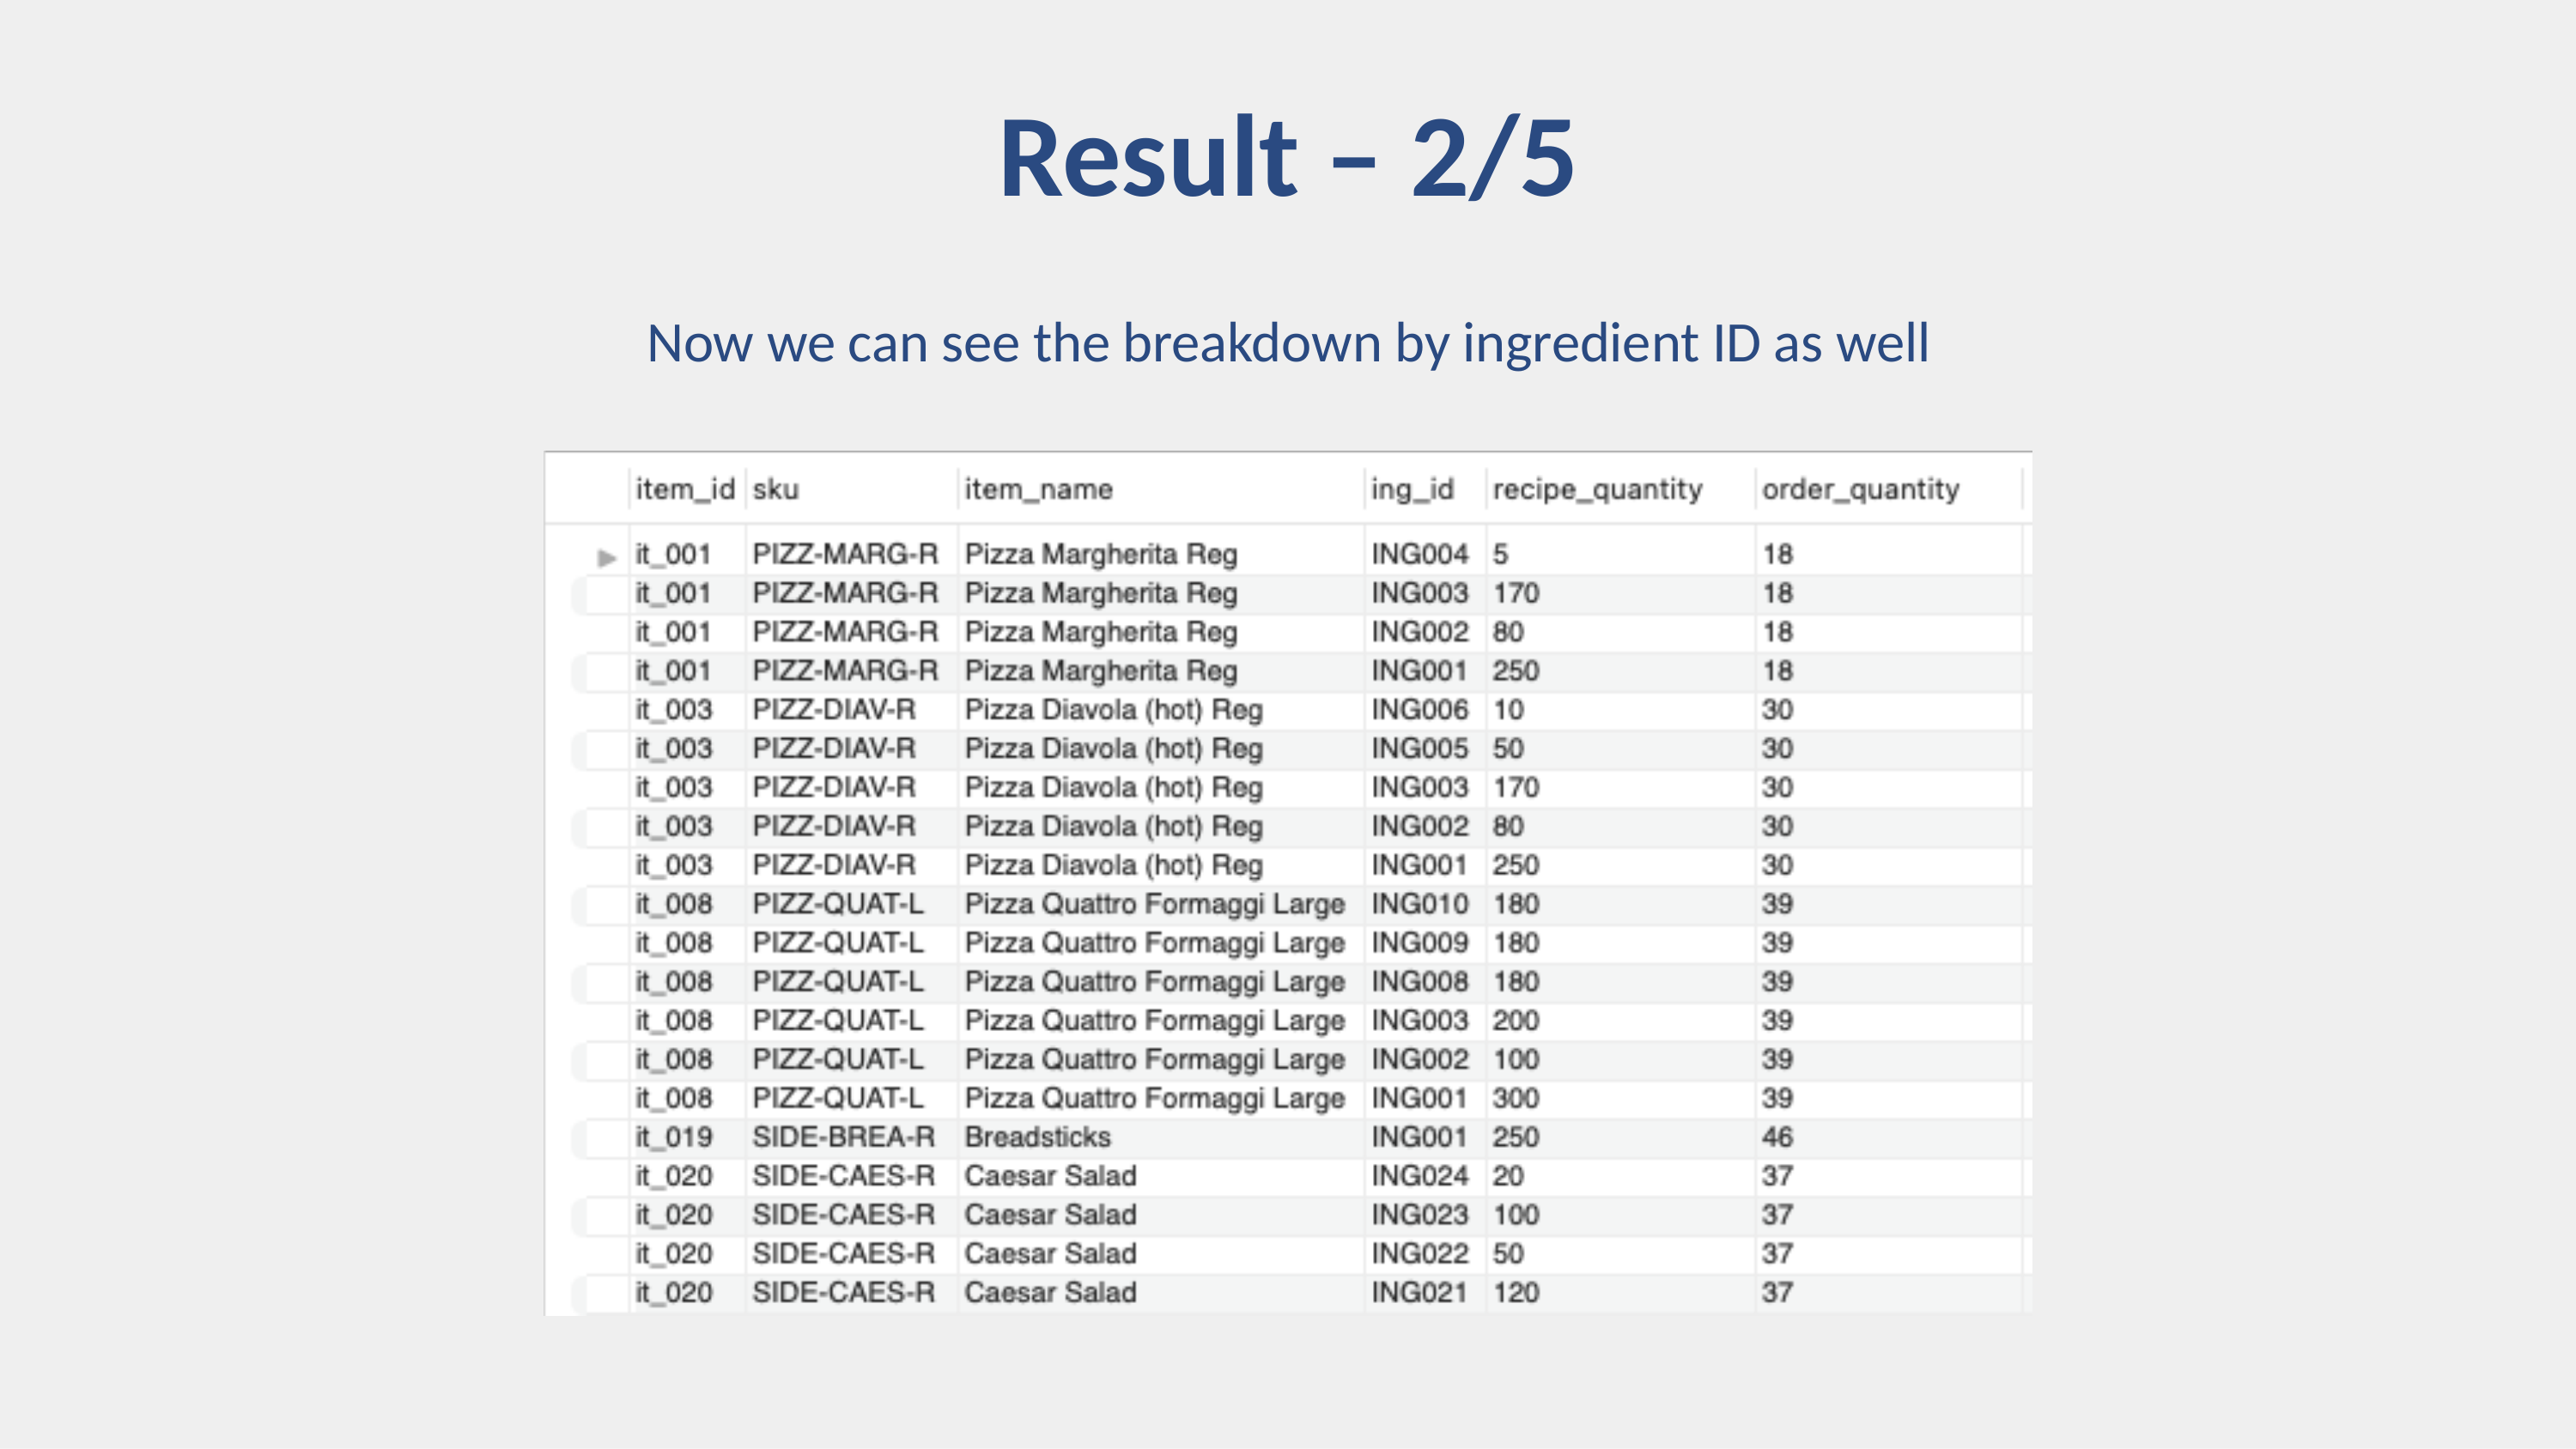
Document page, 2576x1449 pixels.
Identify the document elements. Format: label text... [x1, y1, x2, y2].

picture [544, 451, 2032, 1316]
title Result – 2/5 [856, 77, 1720, 303]
text_box Now we can see the breakdown by ingredient ID as well [134, 303, 2442, 374]
